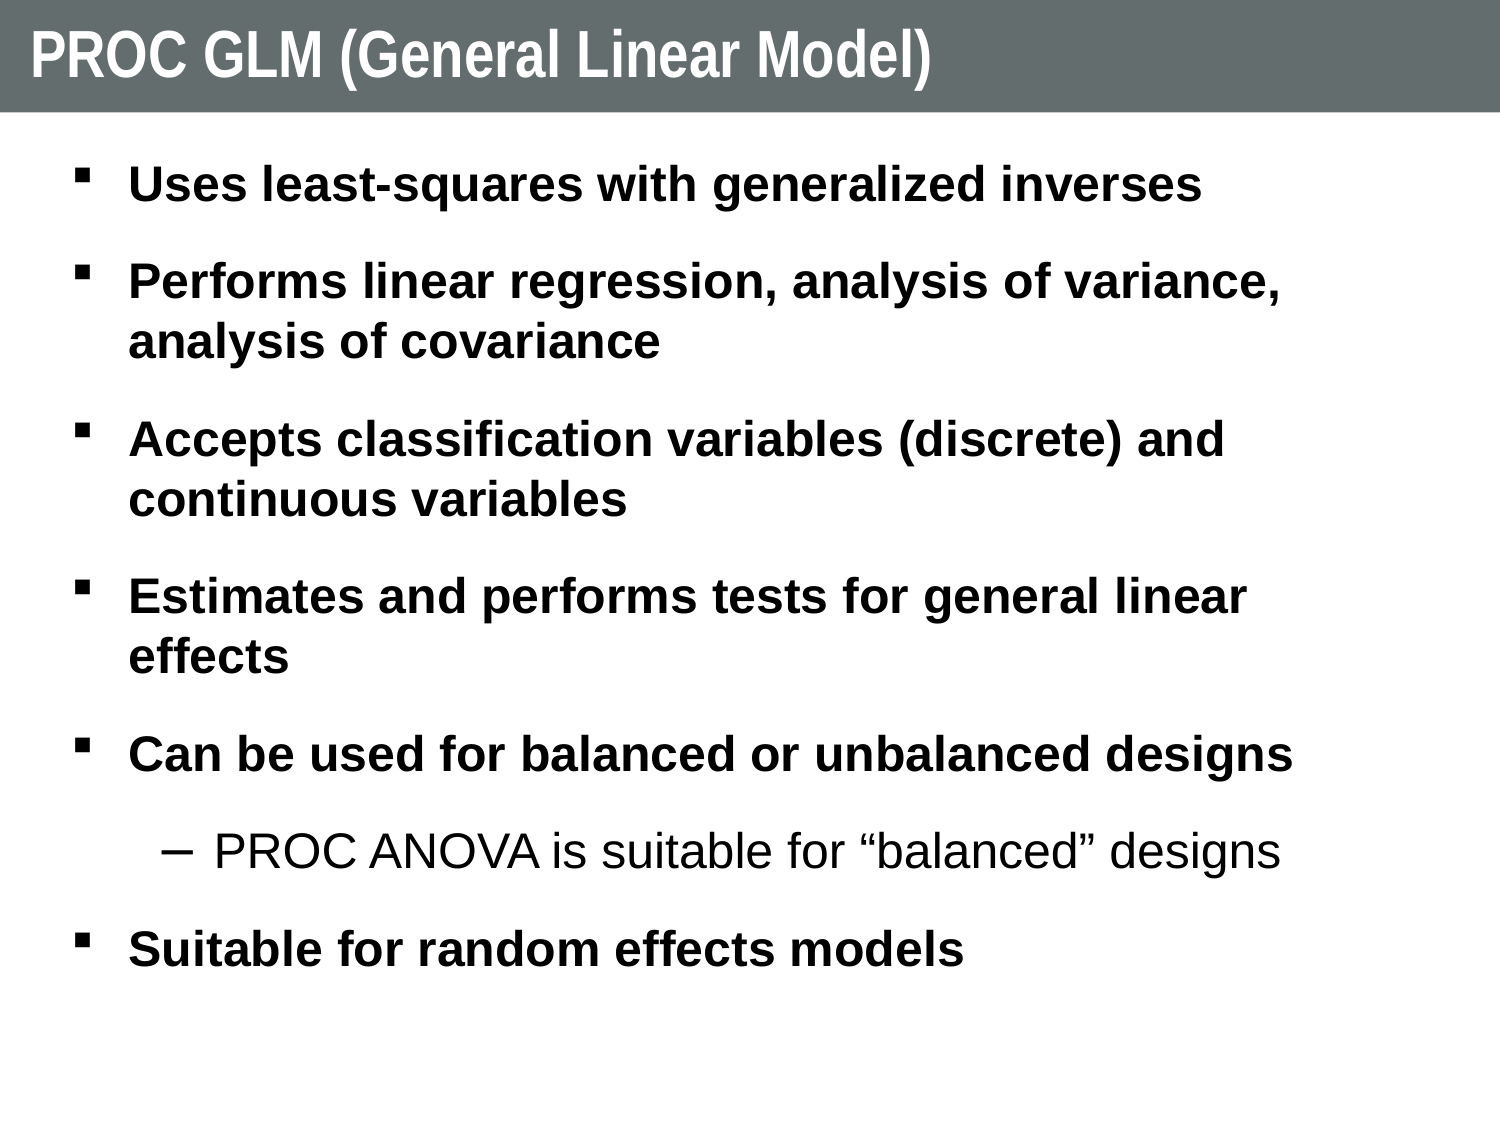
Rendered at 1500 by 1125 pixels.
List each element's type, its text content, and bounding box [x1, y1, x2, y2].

title PROC GLM (General Linear Model) [0, 0, 1500, 117]
text_box Uses least-squares with generalized inverses Performs linear regression, analysis of variance, analysis of covariance Accepts classification variables (discrete) and continuous variables Estimates and performs tests for general linear effects Can be used for balanced or unbalanced designs PROC ANOVA is suitable for “balanced” designs Suitable for random effects models [56, 143, 1418, 1017]
